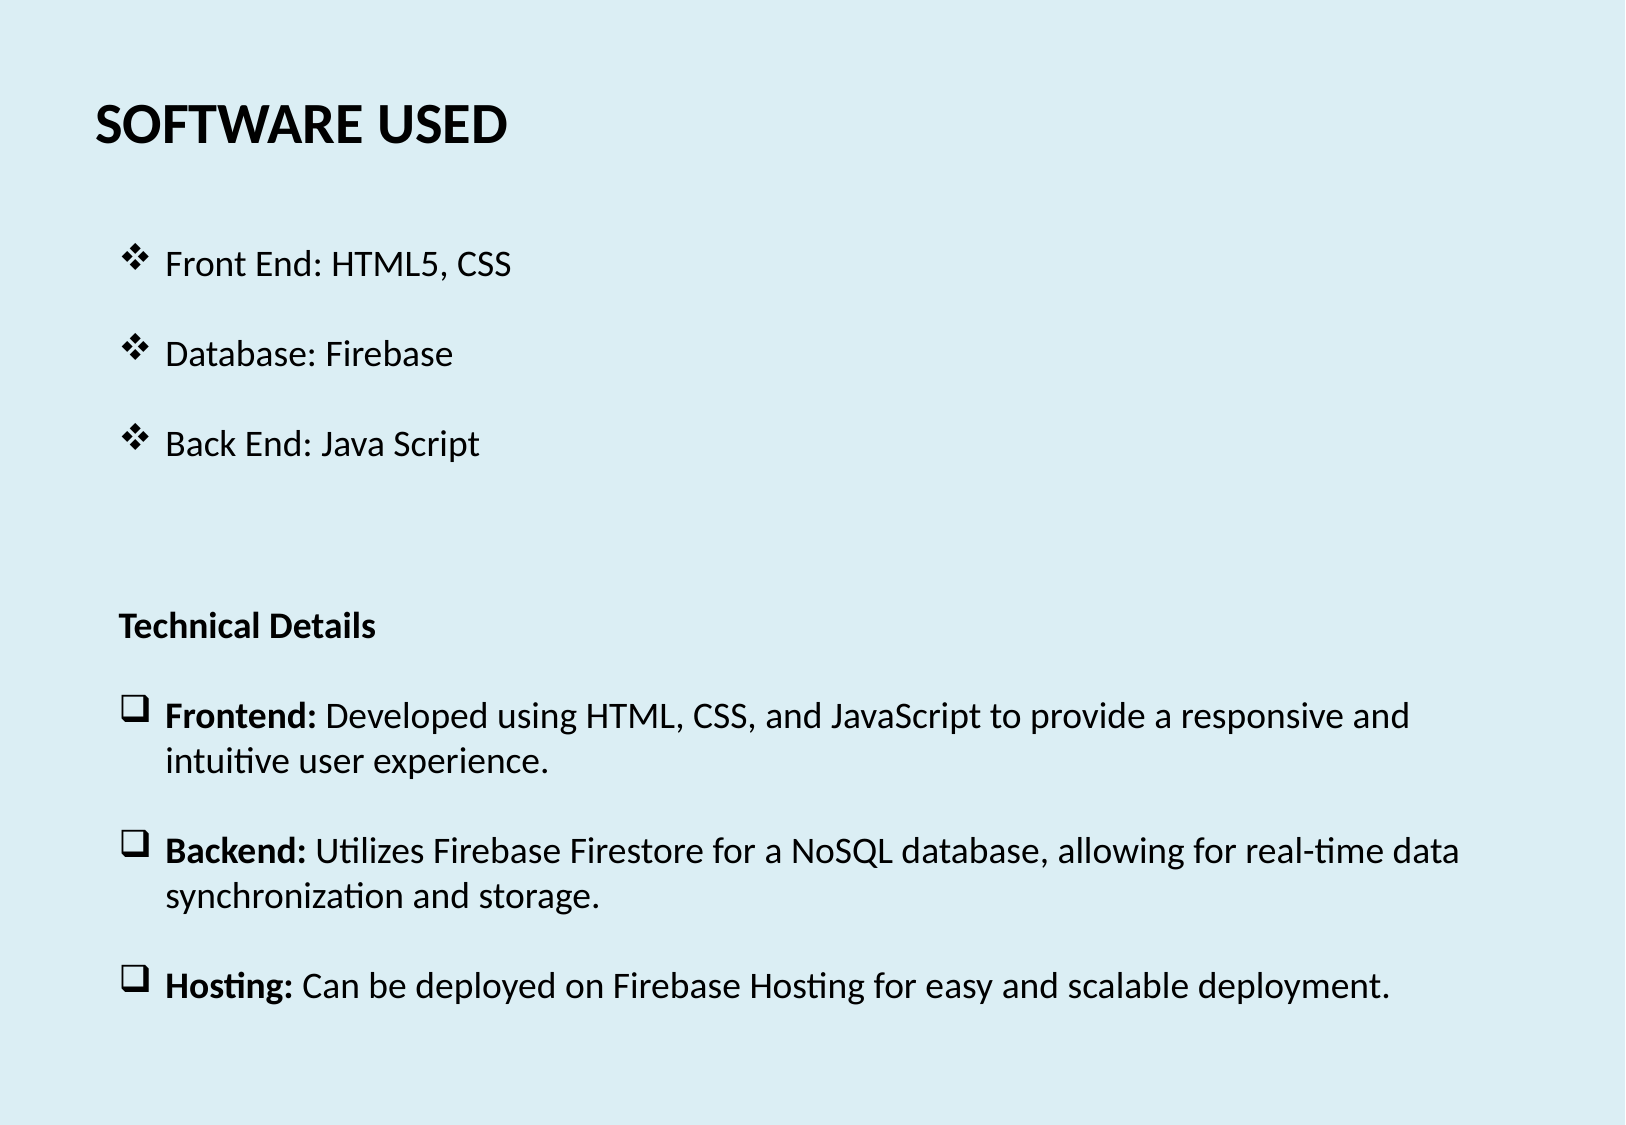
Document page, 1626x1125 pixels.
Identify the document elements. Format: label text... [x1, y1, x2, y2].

text_box Front End: HTML5, CSS Database: Firebase Back End: Java Script [103, 231, 1534, 562]
text_box Technical Details Frontend: Developed using HTML, CSS, and JavaScript to provide a responsive and intuitive user experience. Backend: Utilizes Firebase Firestore for a NoSQL database, allowing for real-time data synchronization and storage. Hosting: Can be deployed on Firebase Hosting for easy and scalable deployment. [103, 593, 1534, 1014]
text_box SOFTWARE USED [80, 78, 1451, 163]
